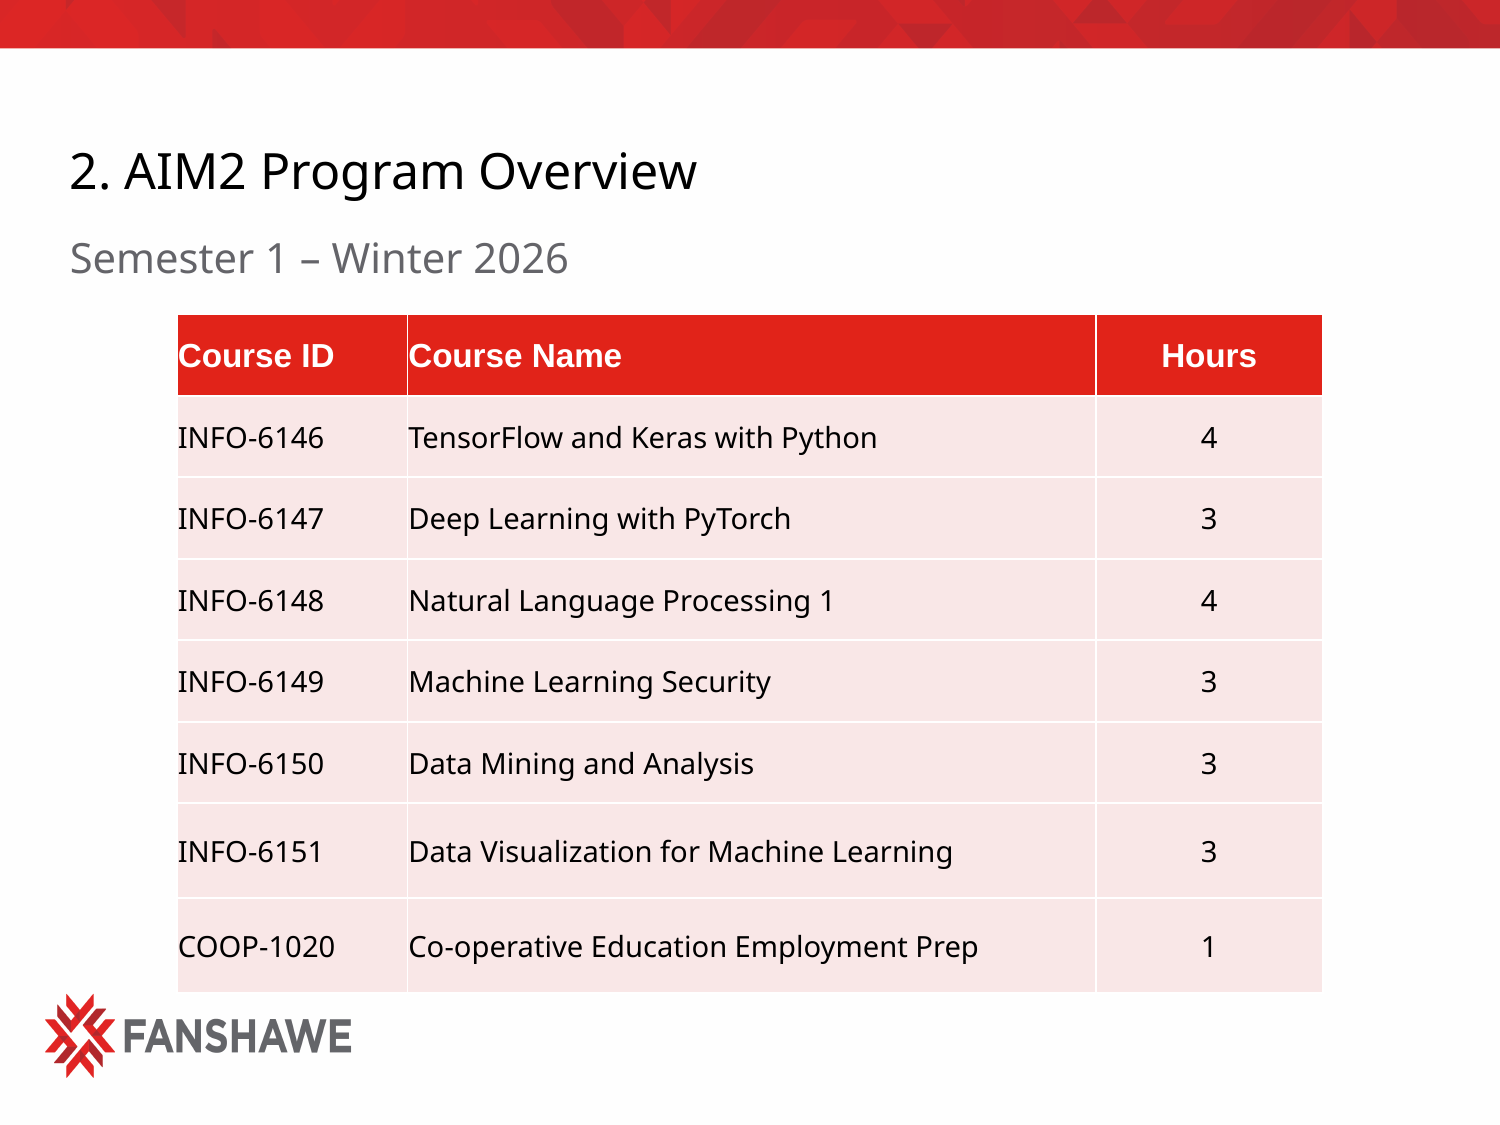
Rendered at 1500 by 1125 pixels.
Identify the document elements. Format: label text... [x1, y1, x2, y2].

table_cell INFO-6151 [178, 804, 407, 897]
table_cell TensorFlow and Keras with Python [408, 397, 1095, 476]
table_cell Natural Language Processing 1 [408, 560, 1095, 639]
table_cell 3 [1097, 478, 1322, 558]
table_cell Deep Learning with PyTorch [408, 478, 1095, 558]
table_cell 4 [1097, 560, 1322, 639]
table_cell INFO-6148 [178, 560, 407, 639]
table_header Course Name [408, 315, 1095, 395]
table_cell Data Mining and Analysis [408, 723, 1095, 802]
table_cell 1 [1097, 899, 1322, 992]
table_header Course ID [178, 315, 407, 395]
table_cell 3 [1097, 723, 1322, 802]
table_header Hours [1097, 315, 1322, 395]
table_cell INFO-6150 [178, 723, 407, 802]
table_cell INFO-6146 [178, 397, 407, 476]
picture [0, 0, 1500, 1125]
table_cell 3 [1097, 641, 1322, 721]
table_cell Machine Learning Security [408, 641, 1095, 721]
text_box Semester 1 – Winter 2026 [54, 224, 1460, 942]
table_cell INFO-6147 [178, 478, 407, 558]
table_cell Data Visualization for Machine Learning [408, 804, 1095, 897]
title 2. AIM2 Program Overview [54, 120, 1460, 219]
table_cell 4 [1097, 397, 1322, 476]
table_cell COOP-1020 [178, 899, 407, 992]
table_cell 3 [1097, 804, 1322, 897]
table_cell Co-operative Education Employment Prep [408, 899, 1095, 992]
table_cell INFO-6149 [178, 641, 407, 721]
